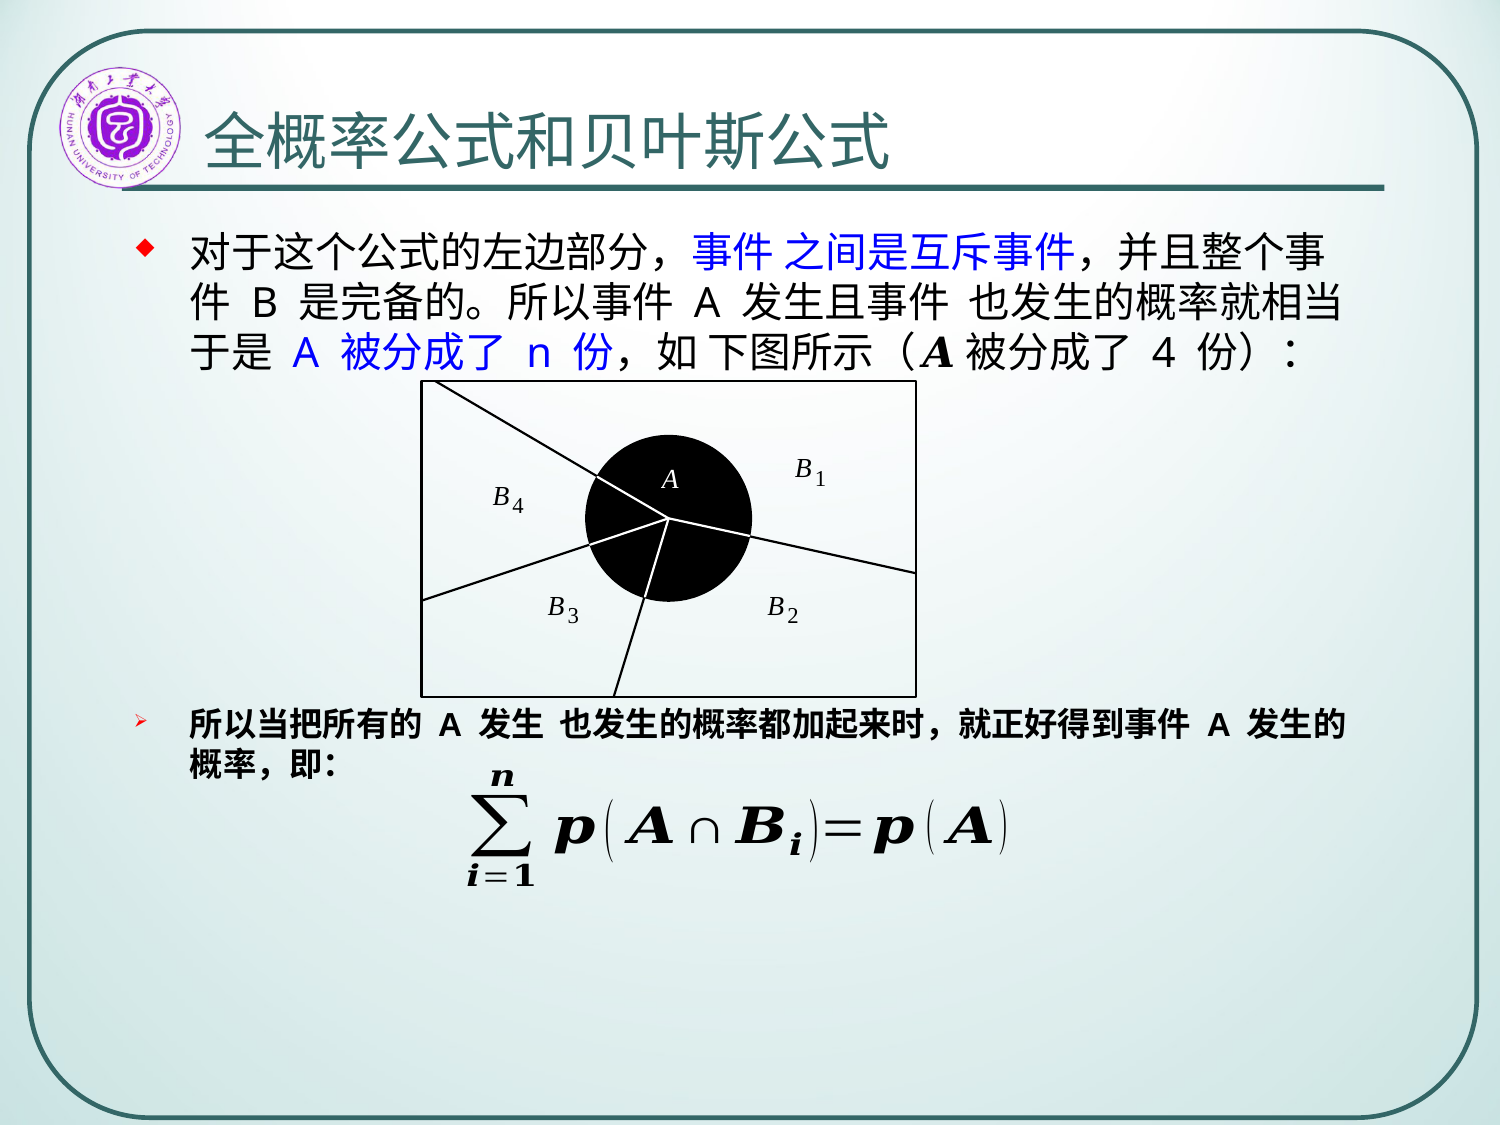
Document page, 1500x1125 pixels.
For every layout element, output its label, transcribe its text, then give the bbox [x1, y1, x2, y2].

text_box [419, 378, 919, 700]
title 全概率公式和贝叶斯公式 [159, 66, 1422, 185]
picture [0, 0, 1500, 1125]
